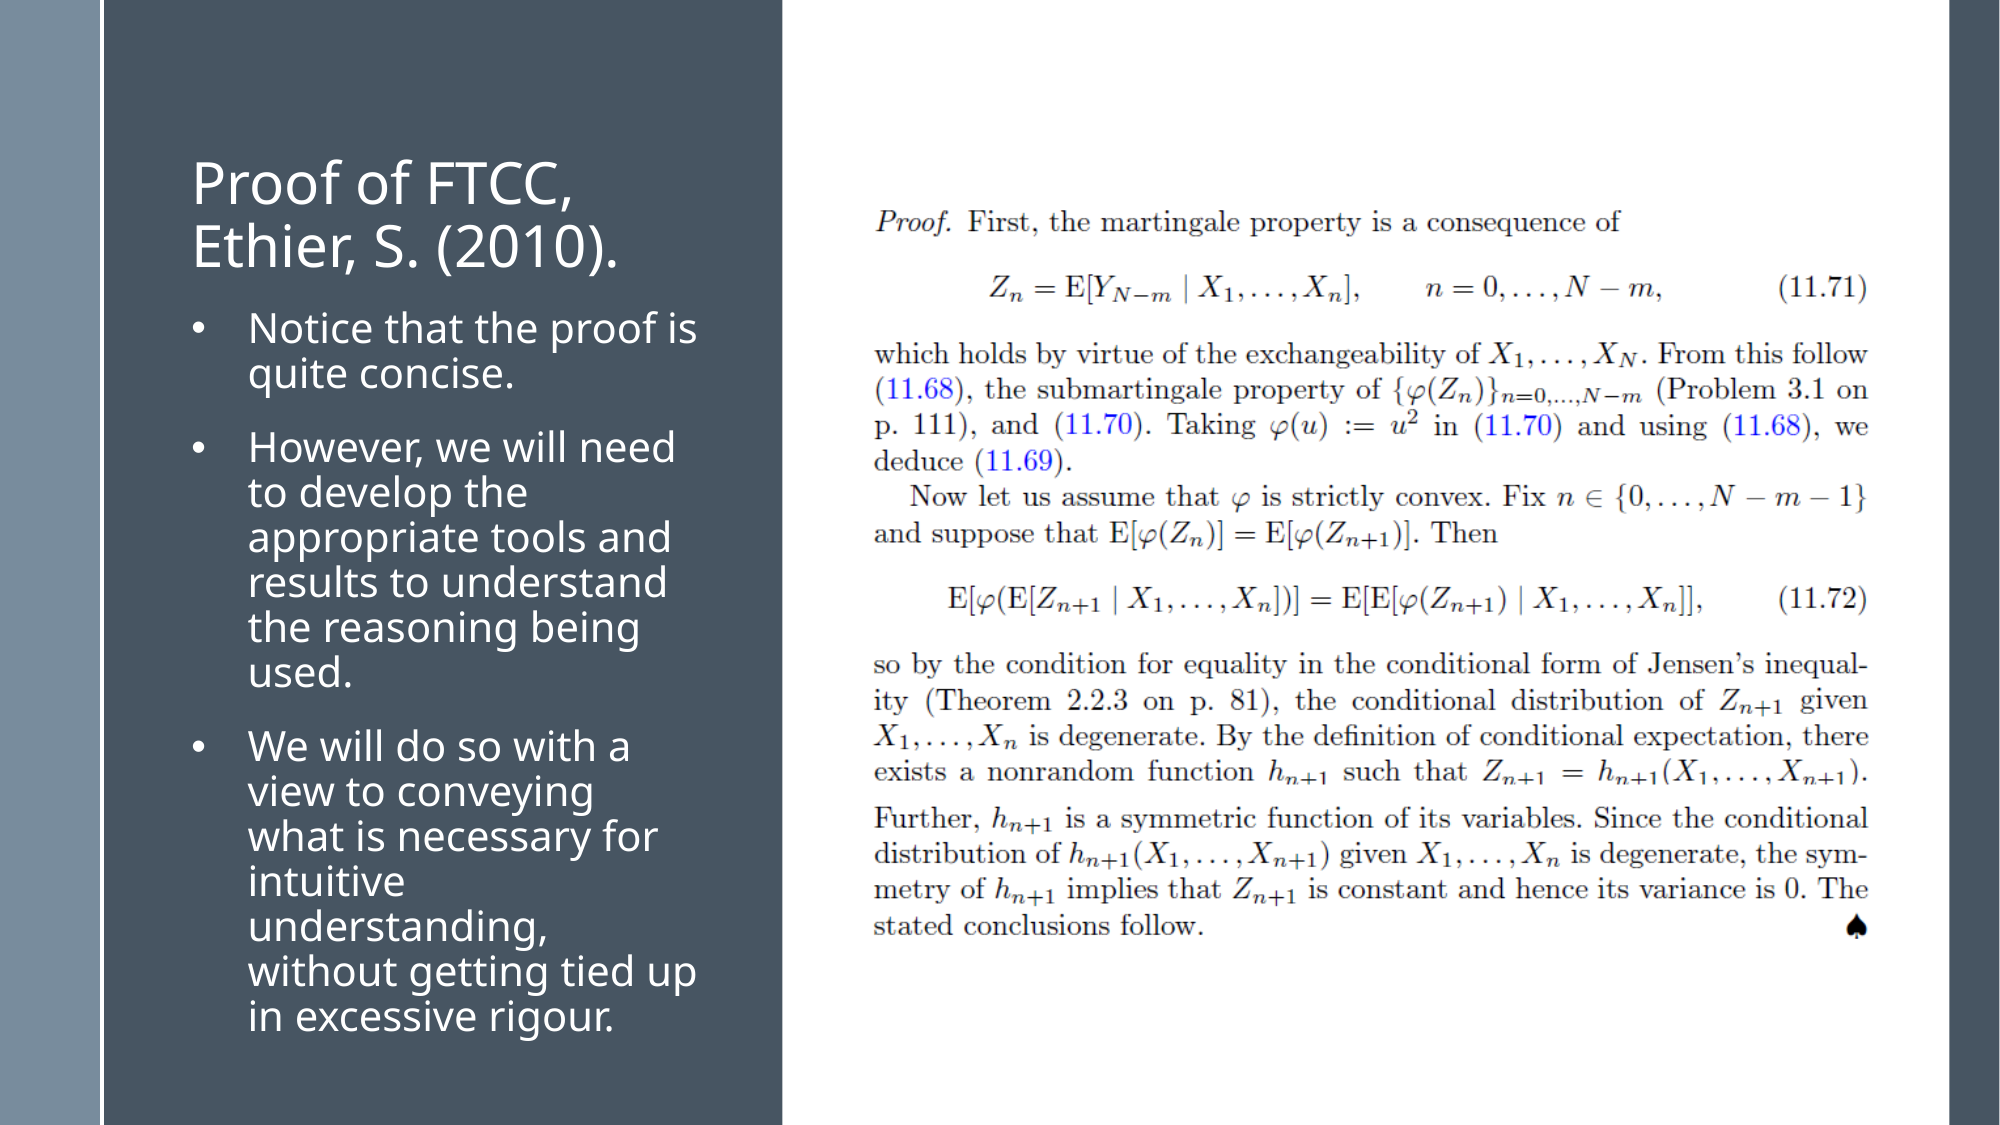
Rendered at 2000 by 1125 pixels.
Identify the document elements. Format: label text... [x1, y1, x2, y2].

title Proof of FTCC, Ethier, S. (2010). [176, 62, 717, 288]
list Notice that the proof is quite concise. However, we will need to develop the appropriate tools and results to understand the reasoning being used. We will do so with a view to conveying what is necessary for intuitive understanding, without getting tied up in excessive rigour. [176, 299, 717, 1013]
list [869, 196, 1887, 1058]
